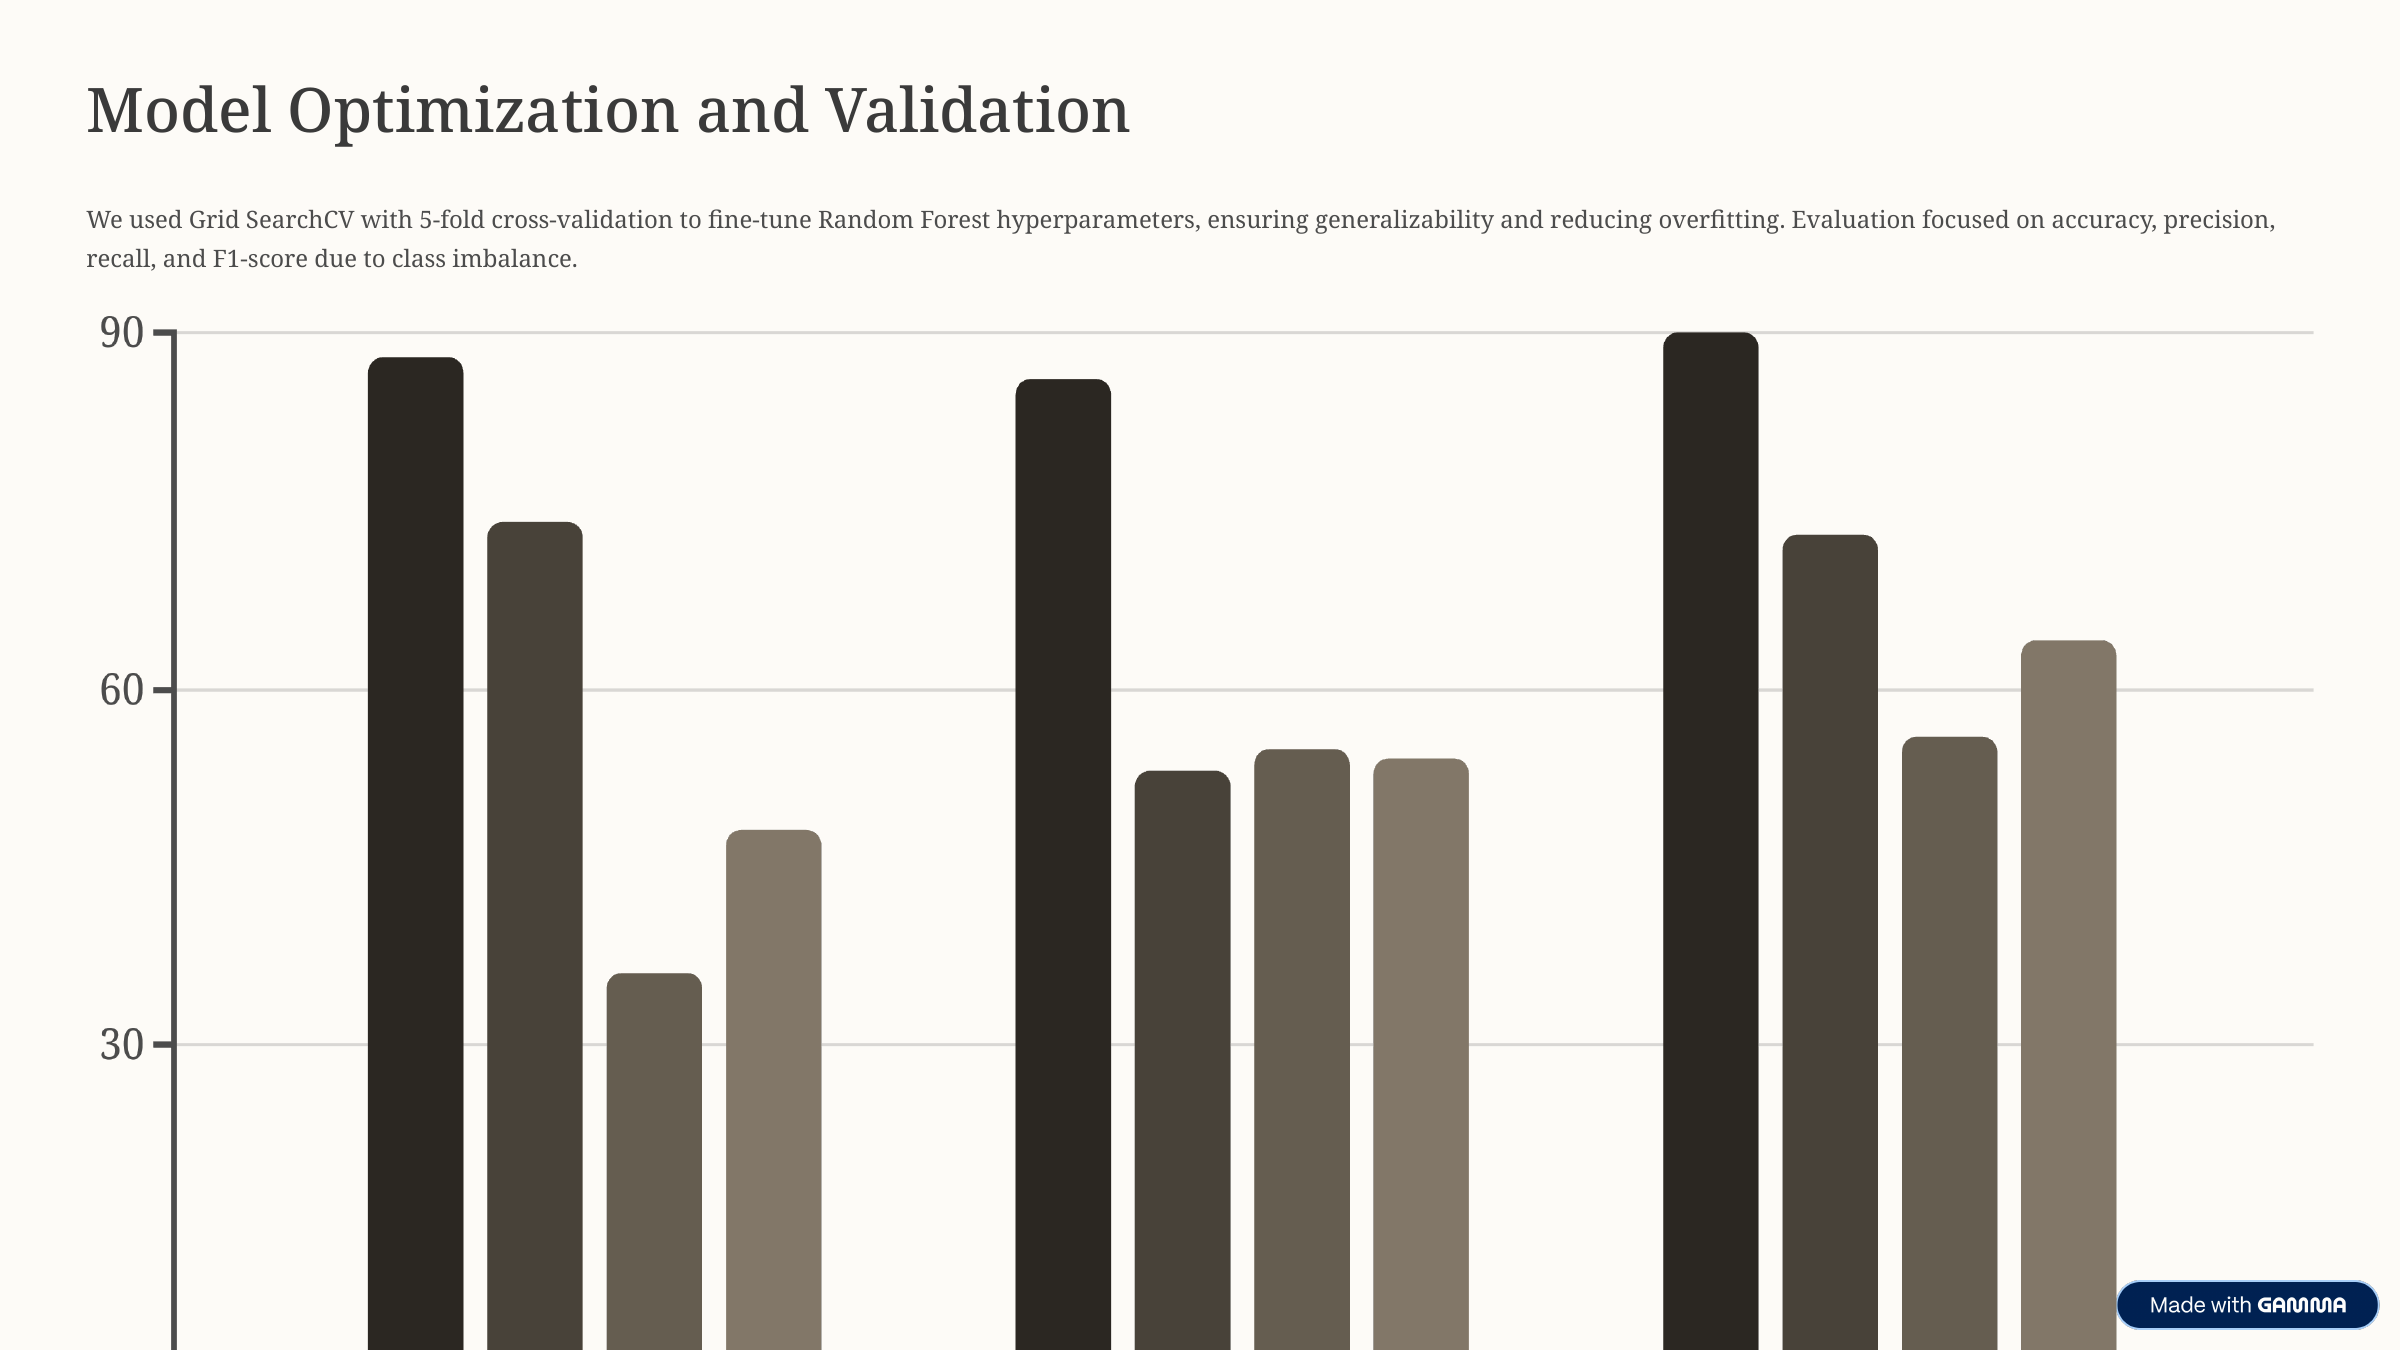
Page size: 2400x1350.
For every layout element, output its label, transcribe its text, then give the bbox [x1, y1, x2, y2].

text_box Model Optimization and Validation [86, 67, 1138, 146]
picture [86, 301, 2389, 1350]
text_box We used Grid SearchCV with 5-fold cross-validation to fine-tune Random Forest hyperparameters, ensuring generalizability and reducing overfitting. Evaluation focused on accuracy, precision, recall, and F1-score due to class imbalance. [86, 194, 2314, 274]
